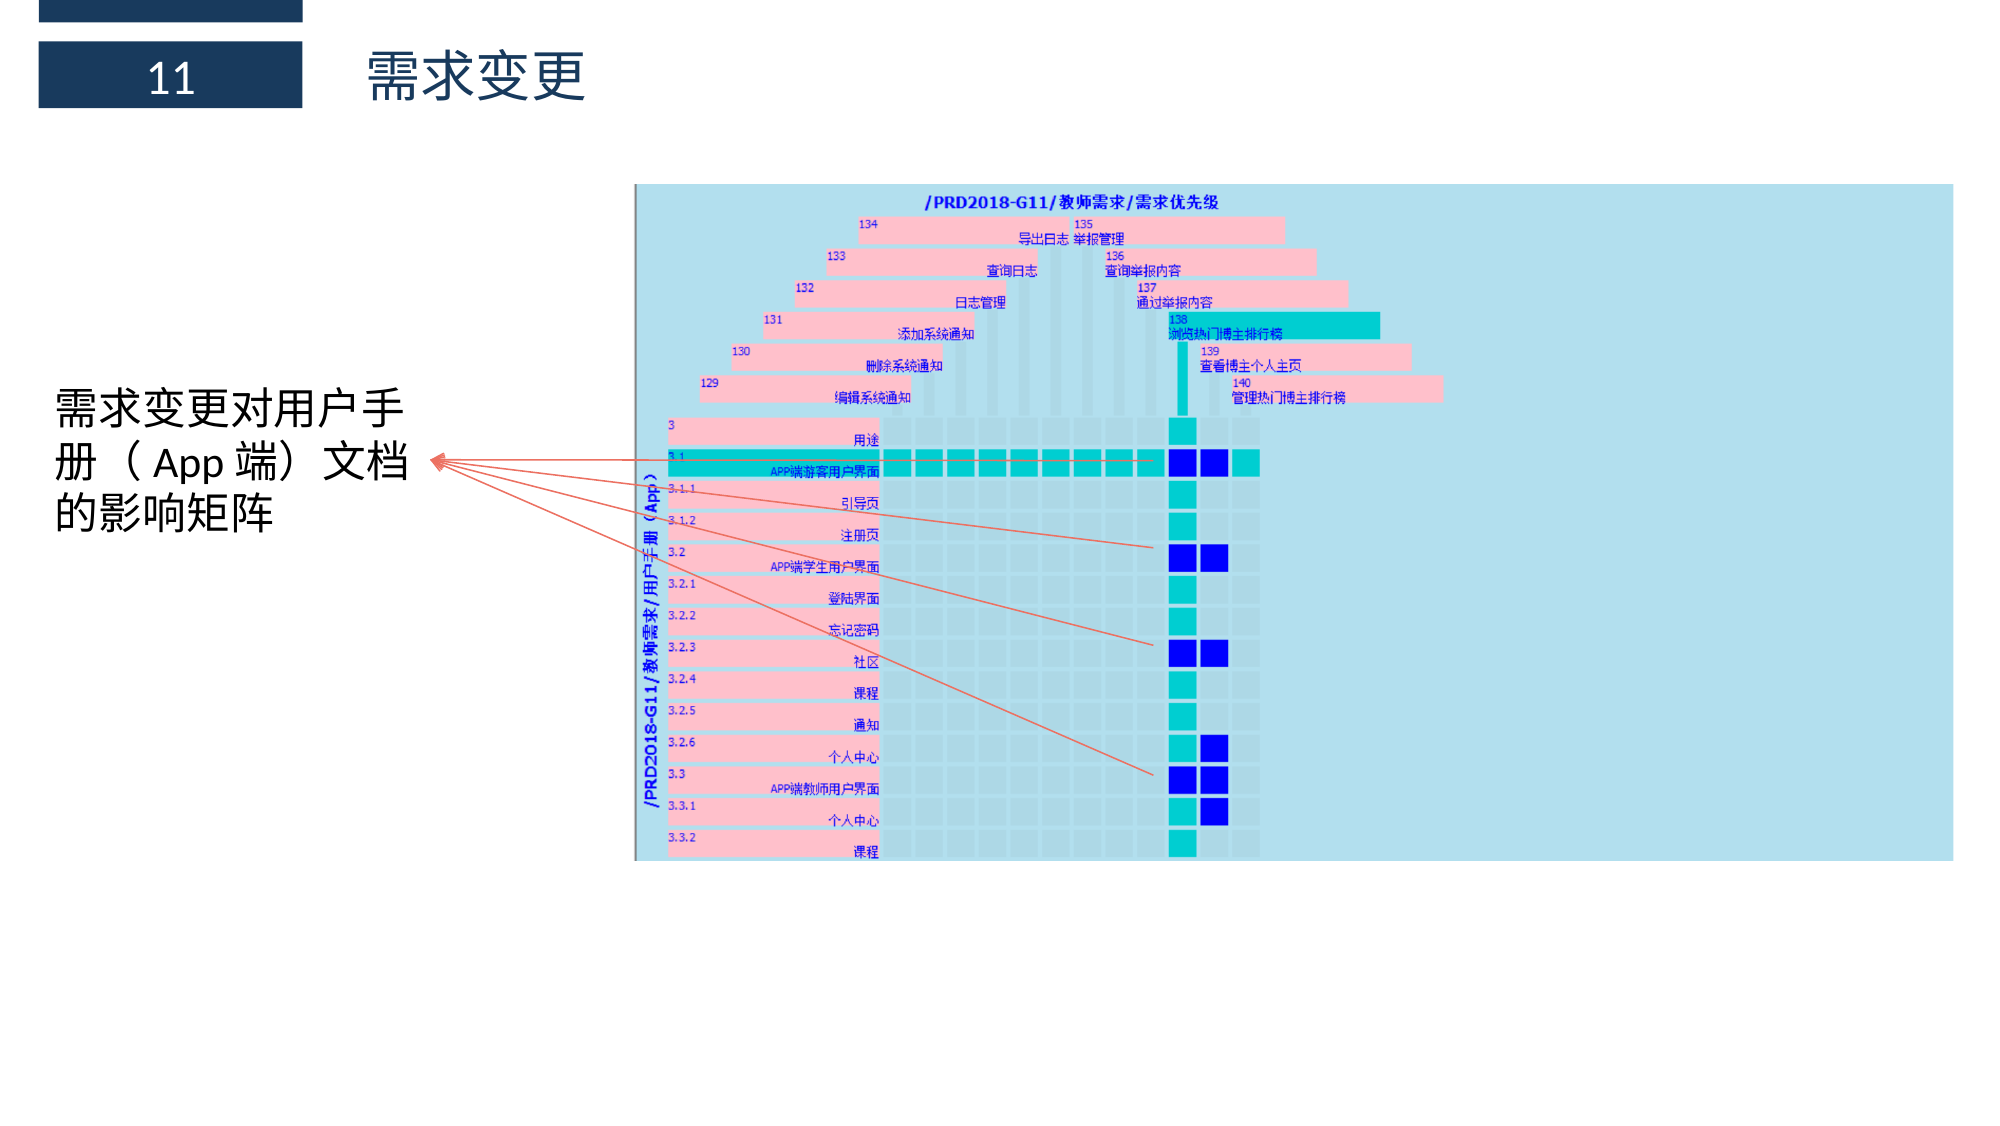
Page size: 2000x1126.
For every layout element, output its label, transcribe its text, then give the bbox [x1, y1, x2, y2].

picture [633, 184, 1954, 861]
text_box 需求变更对用户手册（App端）文档的影响矩阵 [40, 373, 431, 546]
text_box 11 [37, 39, 305, 110]
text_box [429, 460, 1154, 776]
text_box 需求变更 [350, 33, 1344, 115]
text_box [37, 0, 305, 24]
